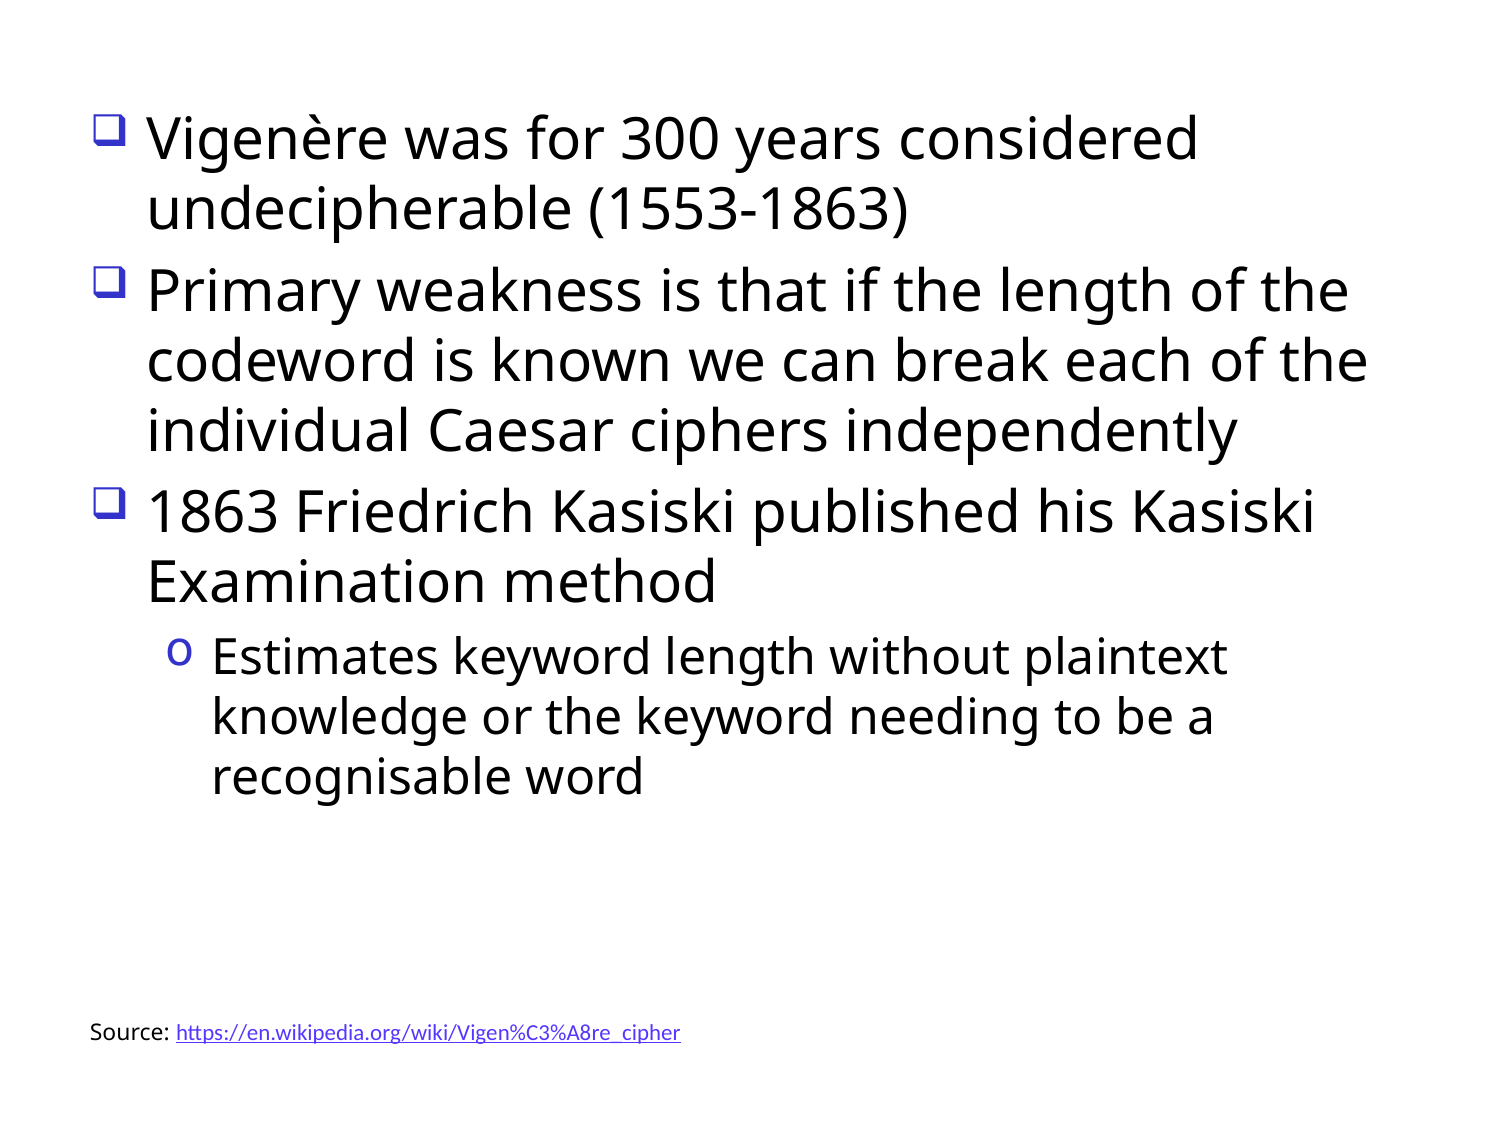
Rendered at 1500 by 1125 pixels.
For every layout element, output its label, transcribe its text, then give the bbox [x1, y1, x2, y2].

text_box Source: https://en.wikipedia.org/wiki/Vigen%C3%A8re_cipher [75, 1009, 1469, 1053]
list Vigenère was for 300 years considered undecipherable (1553-1863) Primary weakness is that if the length of the codeword is known we can break each of the individual Caesar ciphers independently 1863 Friedrich Kasiski published his Kasiski Examination method Estimates keyword length without plaintext knowledge or the keyword needing to be a recognisable word [75, 93, 1425, 1009]
